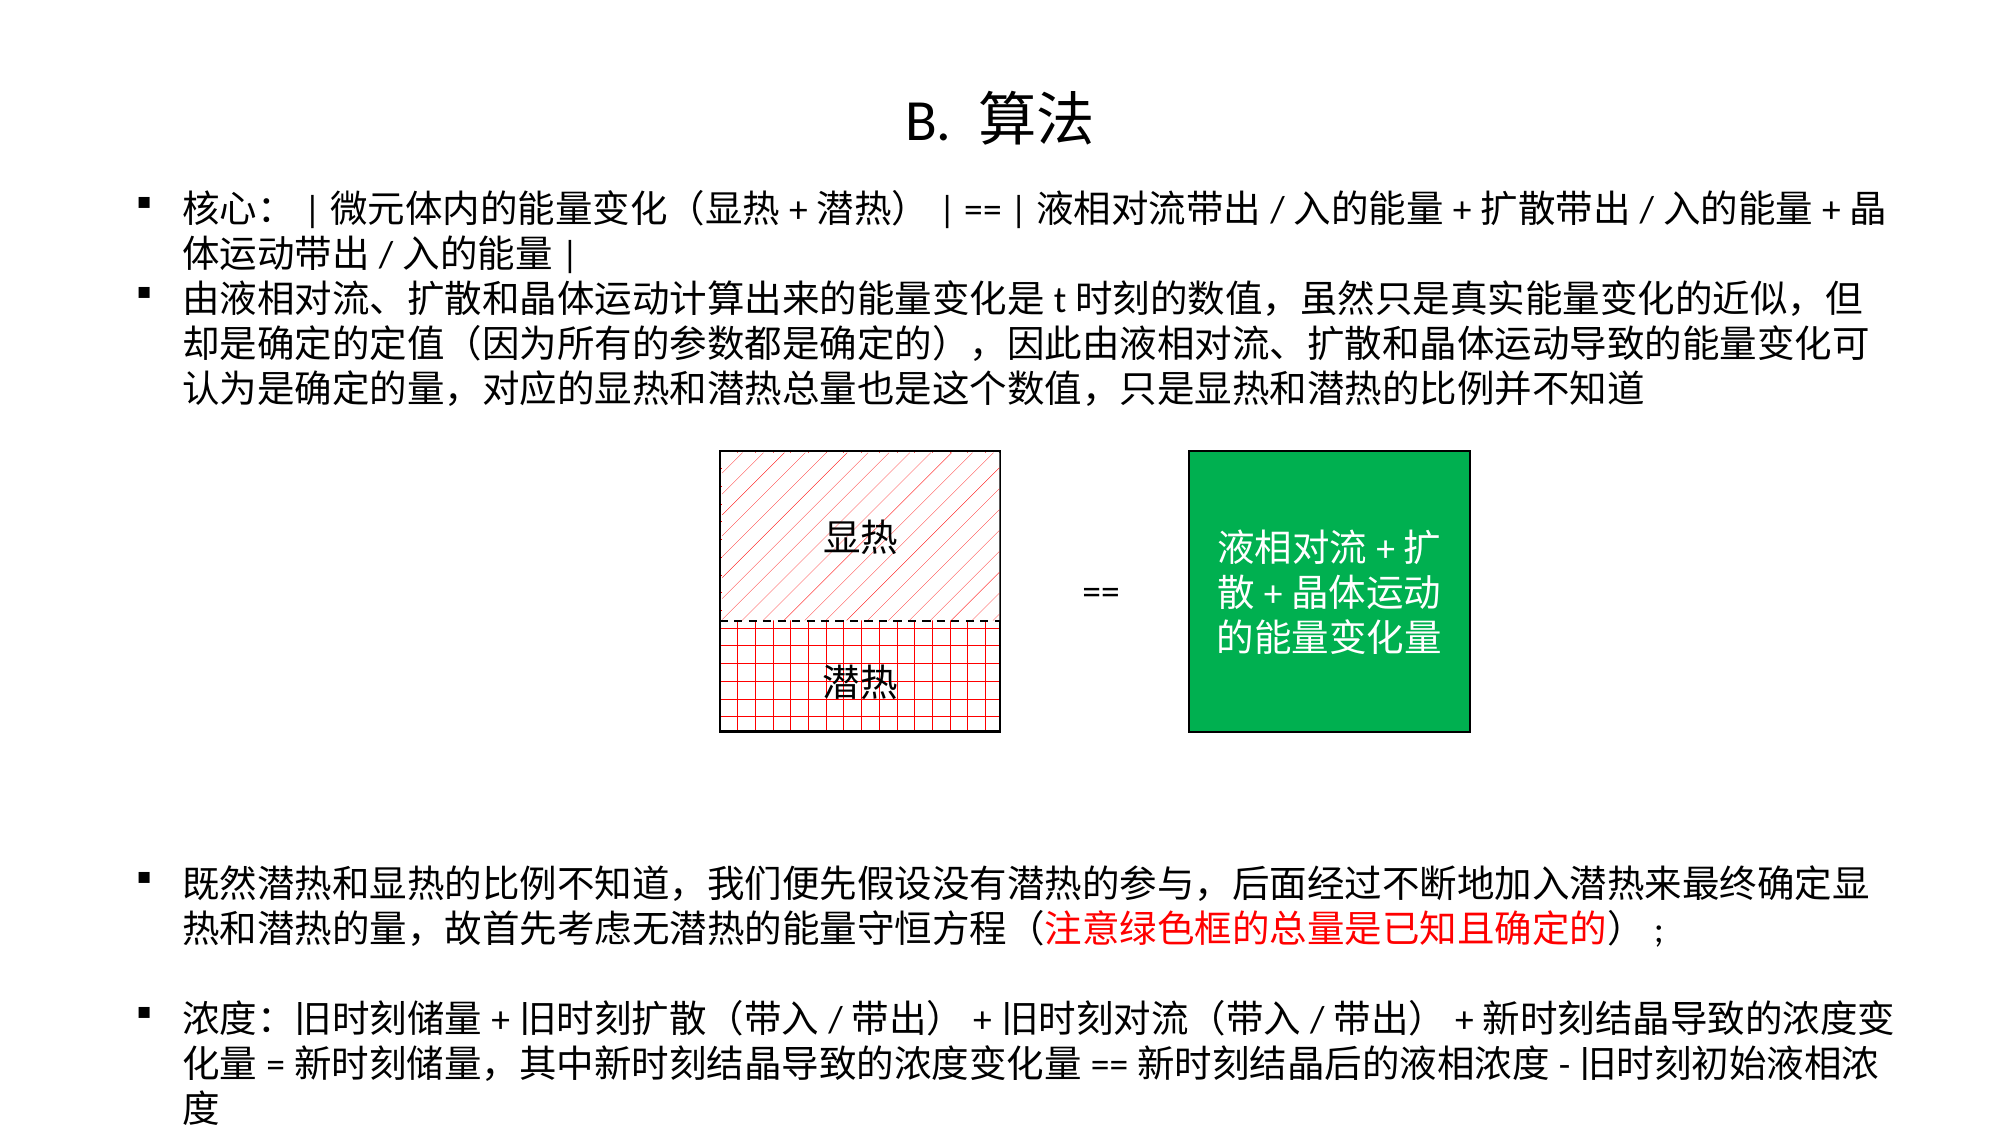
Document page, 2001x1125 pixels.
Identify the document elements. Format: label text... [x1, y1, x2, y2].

text_box 核心：|微元体内的能量变化（显热+潜热）| == |液相对流带出/入的能量+扩散带出/入的能量+晶体运动带出/入的能量| 由液相对流、扩散和晶体运动计算出来的能量变化是t时刻的数值，虽然只是真实能量变化的近似，但却是确定的定值（因为所有的参数都是确定的），因此由液相对流、扩散和晶体运动导致的能量变化可认为是确定的量，对应的显热和潜热总量也是这个数值，只是显热和潜热的比例并不知道 既然潜热和显热的比例不知道，我们便先假设没有潜热的参与，后面经过不断地加入潜热来最终确定显热和潜热的量，故首先考虑无潜热的能量守恒方程（注意绿色框的总量是已知且确定的）; 浓度：旧时刻储量+旧时刻扩散（带入/带出）+旧时刻对流（带入/带出）+新时刻结晶导致的浓度变化量=新时刻储量，其中新时刻结晶导致的浓度变化量==新时刻结晶后的液相浓度-旧时刻初始液相浓度 [120, 177, 1915, 1125]
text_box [719, 450, 1470, 732]
